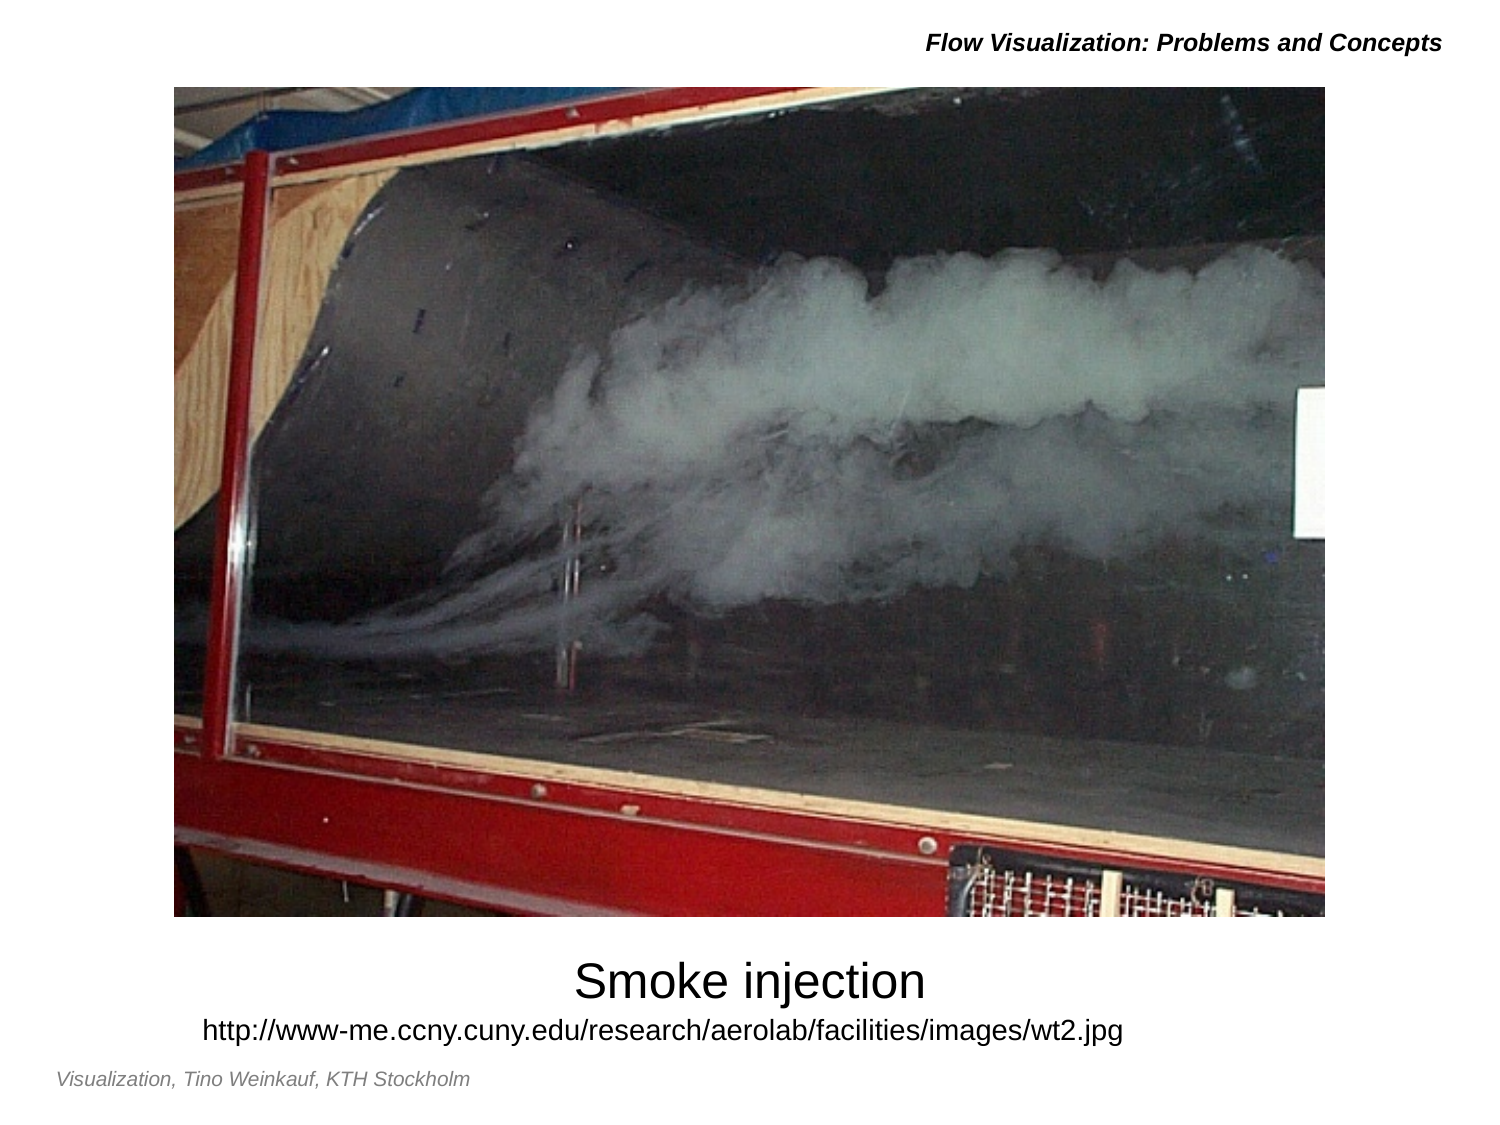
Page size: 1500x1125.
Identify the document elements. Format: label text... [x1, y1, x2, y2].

picture [174, 87, 1326, 917]
text_box http://www-me.ccny.cuny.edu/research/aerolab/facilities/images/wt2.jpg [187, 1004, 1313, 1054]
text_box Smoke injection [374, 941, 1125, 1004]
title Flow Visualization: Problems and Concepts [237, 18, 1460, 67]
